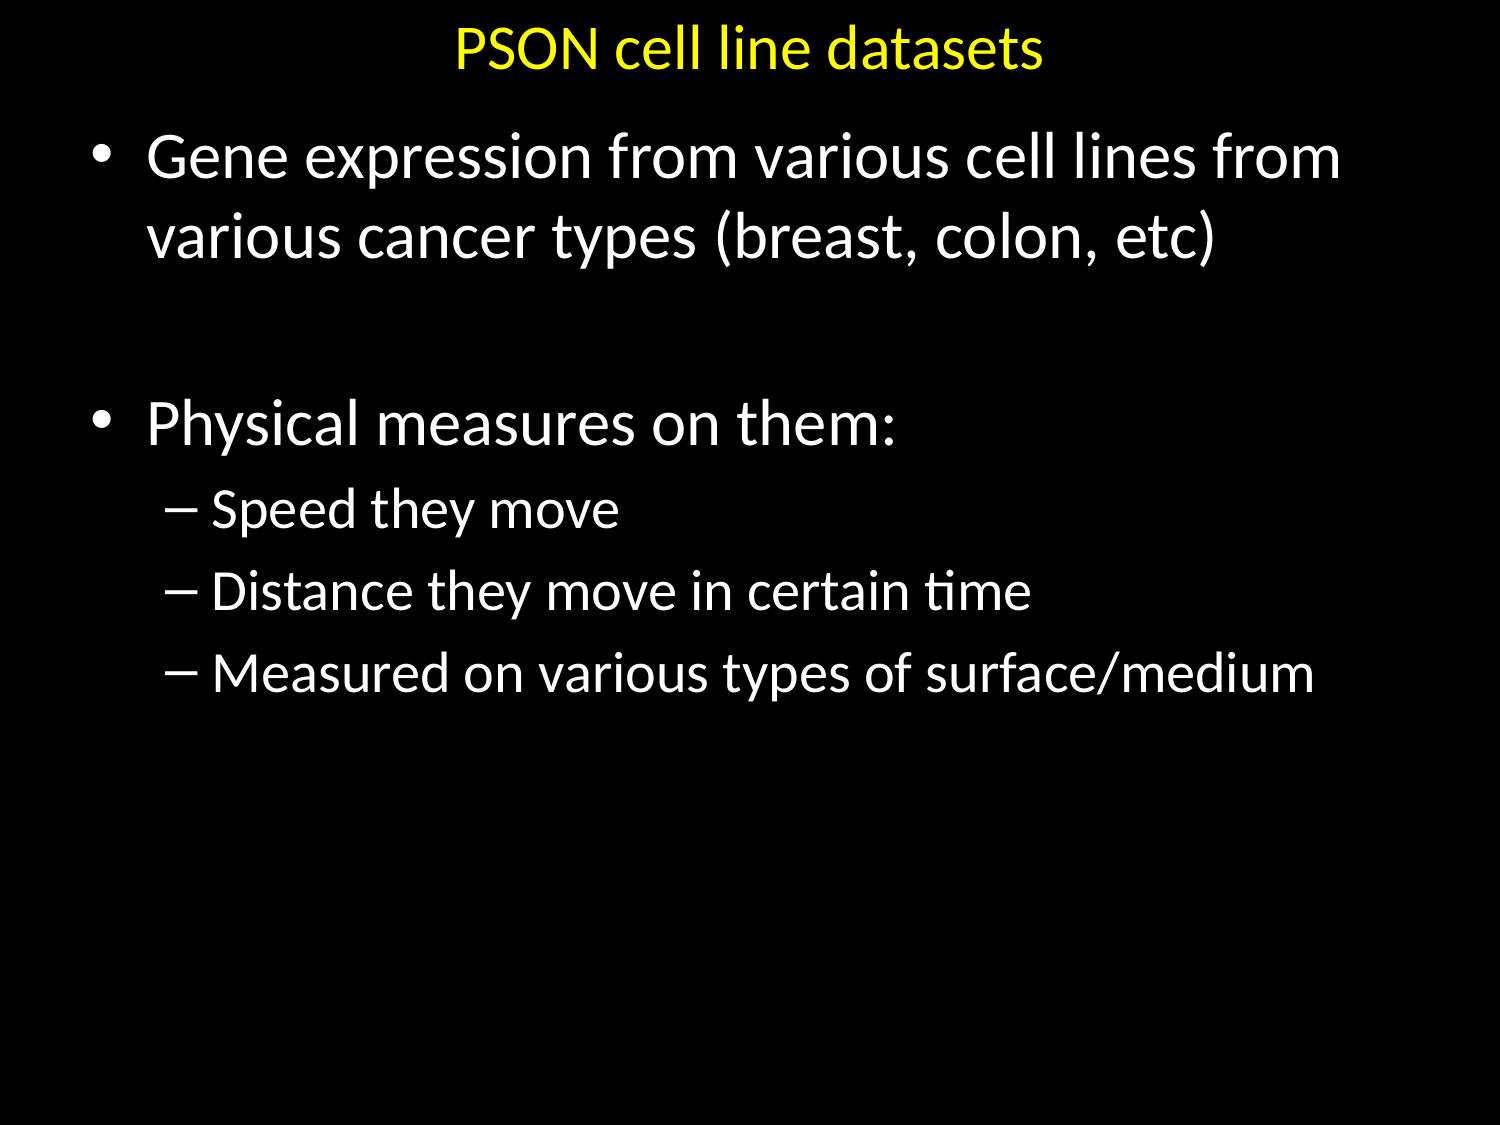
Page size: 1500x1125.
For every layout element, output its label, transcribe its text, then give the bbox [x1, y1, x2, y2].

list Gene expression from various cell lines from various cancer types (breast, colon, etc) Physical measures on them: Speed they move Distance they move in certain time Measured on various types of surface/medium [75, 104, 1425, 1005]
title PSON cell line datasets [75, 0, 1425, 91]
